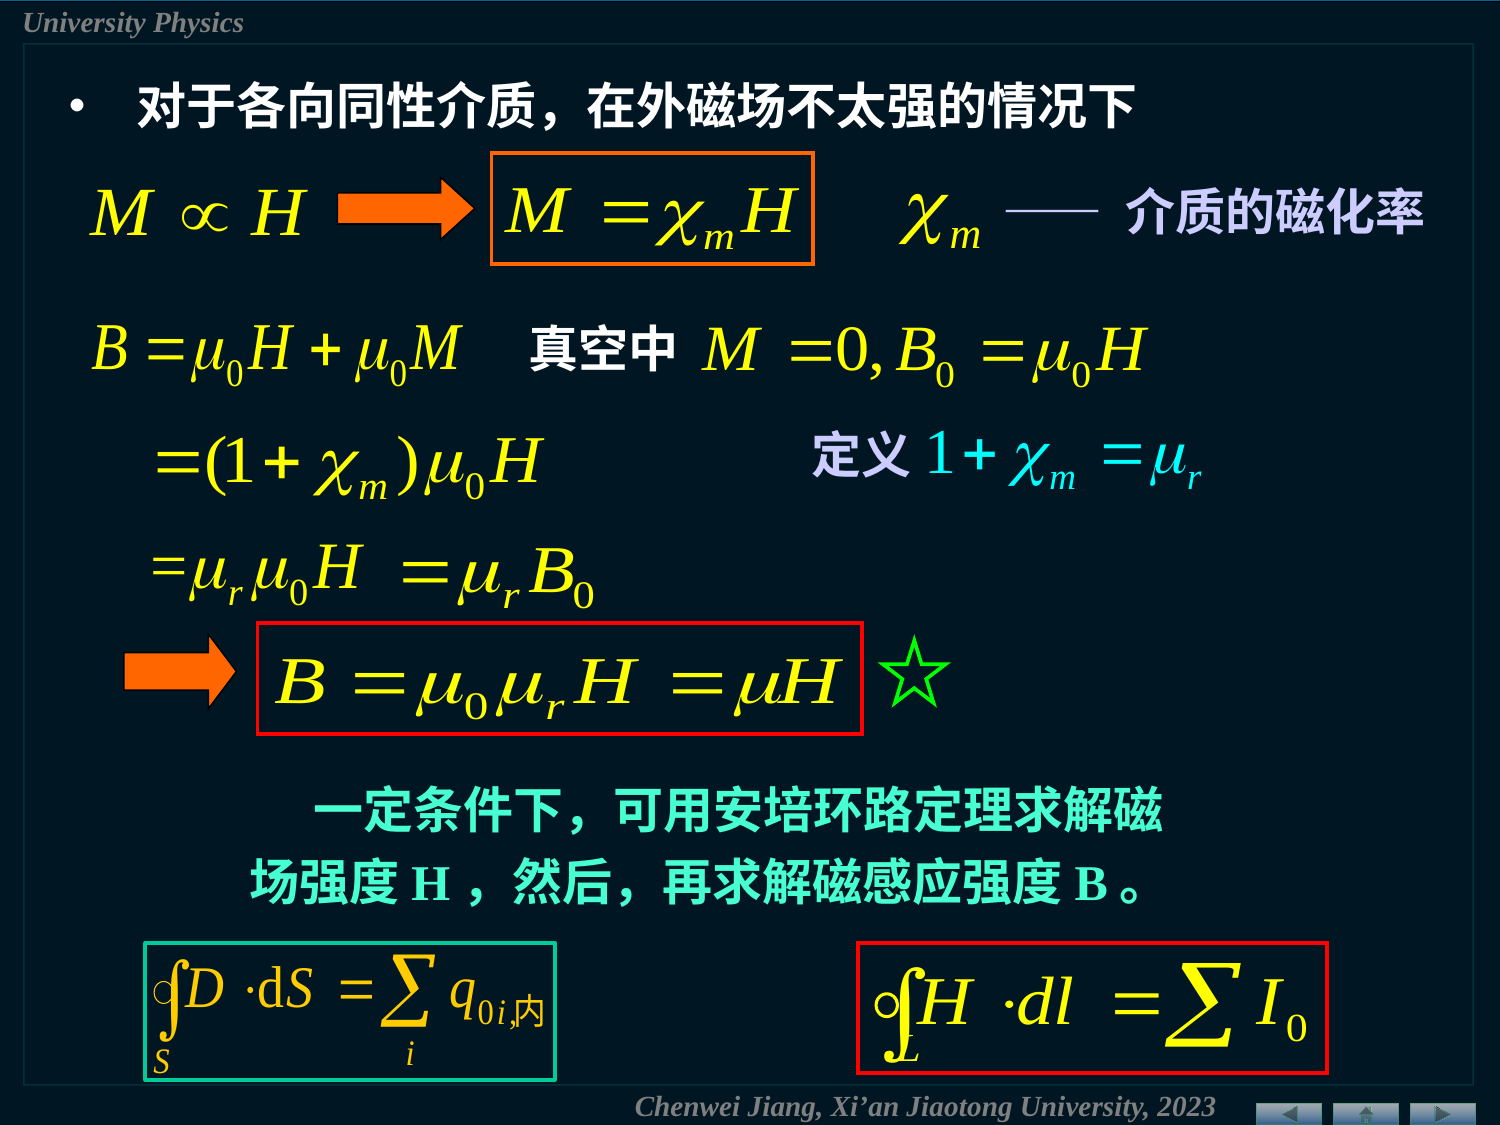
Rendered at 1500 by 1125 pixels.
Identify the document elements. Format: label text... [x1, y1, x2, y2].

text_box [123, 633, 237, 709]
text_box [146, 944, 554, 1079]
text_box [883, 640, 946, 703]
text_box —— 介质的磁化率 [996, 173, 1463, 249]
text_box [690, 295, 1164, 400]
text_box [796, 408, 1216, 506]
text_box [259, 624, 861, 733]
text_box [859, 944, 1326, 1072]
text_box • 对于各向同性介质，在外磁场不太强的情况下 [37, 67, 1363, 142]
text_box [887, 154, 992, 263]
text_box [388, 513, 607, 622]
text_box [140, 404, 561, 512]
text_box 一定条件下，可用安培环路定理求解磁场强度H，然后，再求解磁感应强度B。 [234, 759, 1206, 919]
text_box [337, 177, 475, 240]
text_box 真空中 [513, 309, 685, 385]
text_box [77, 155, 323, 244]
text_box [140, 510, 384, 622]
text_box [492, 154, 812, 263]
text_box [80, 291, 479, 400]
